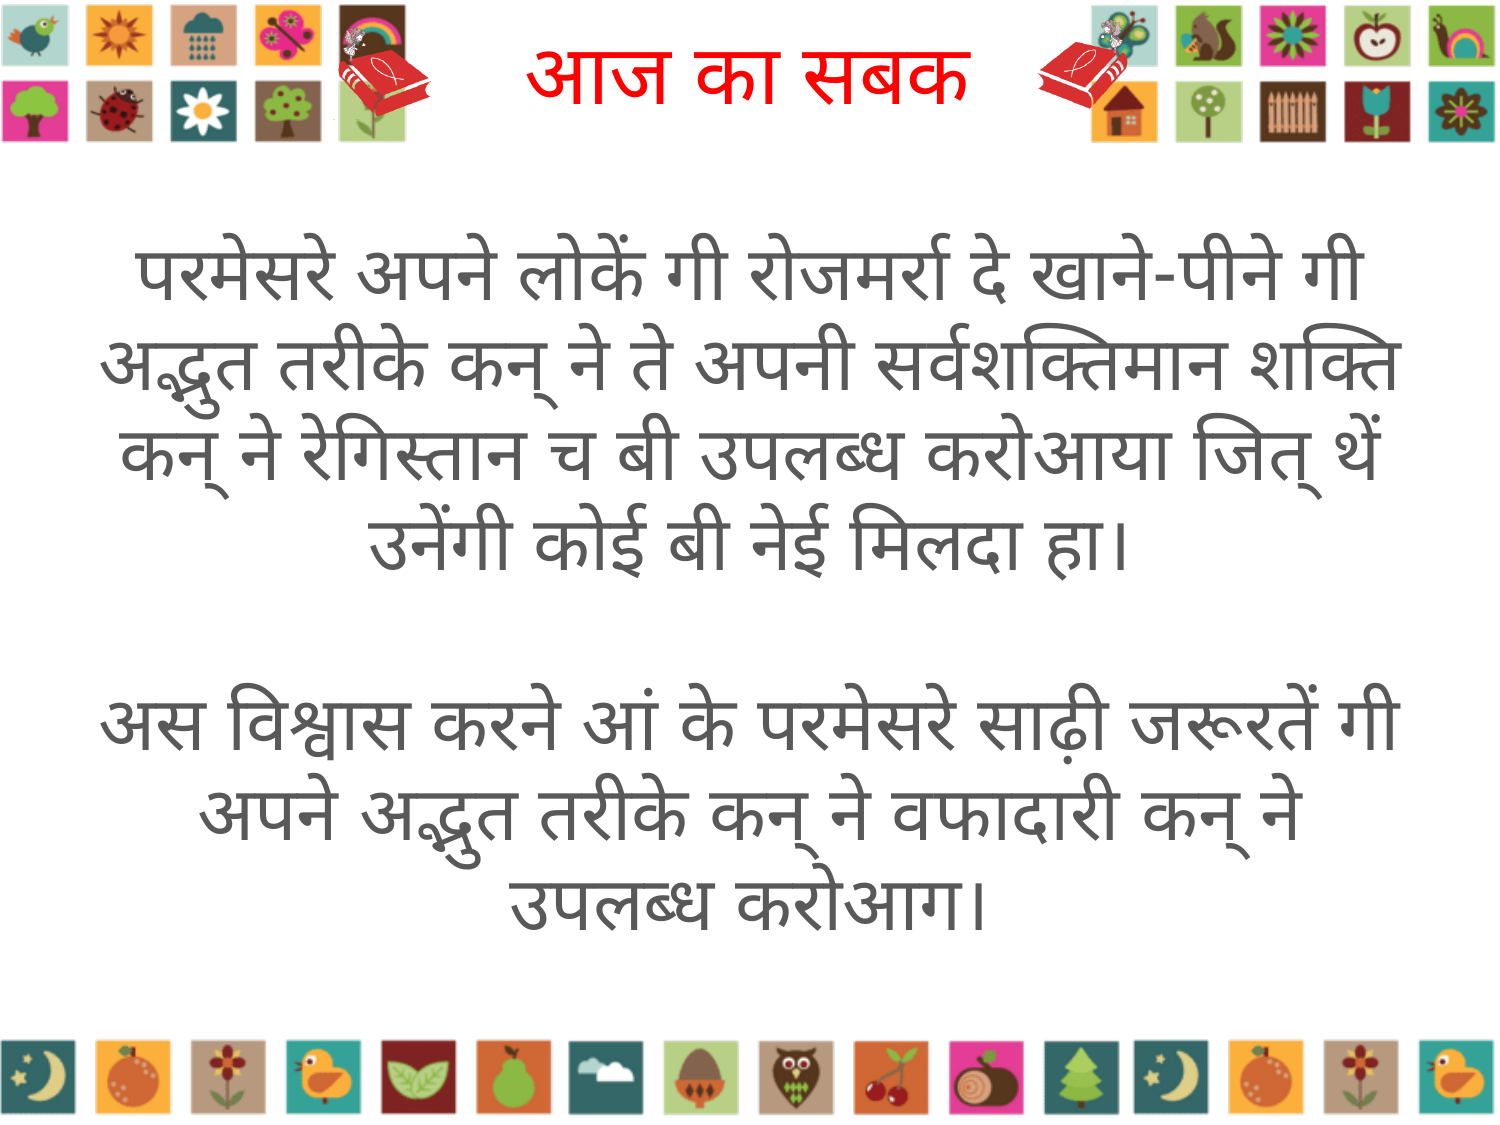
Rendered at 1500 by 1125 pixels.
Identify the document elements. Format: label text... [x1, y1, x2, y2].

text_box आज का सबक [425, 13, 1078, 129]
text_box परमेसरे अपने लोकें गी रोजमर्रा दे खाने-पीने गी अद्भुत तरीके कन् ने ते अपनी सर्वशक्तिमान शक्ति कन् ने रेगिस्तान च बी उपलब्ध करोआया जित् थें उनेंगी कोई बी नेई मिलदा हा। अस विश्वास करने आं के परमेसरे साढ़ी जरूरतें गी अपने अद्भुत तरीके कन् ने वफादारी कन् ने उपलब्ध करोआग। [76, 218, 1424, 953]
picture [0, 3, 463, 150]
picture [1005, 3, 1500, 150]
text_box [0, 1028, 1500, 1118]
